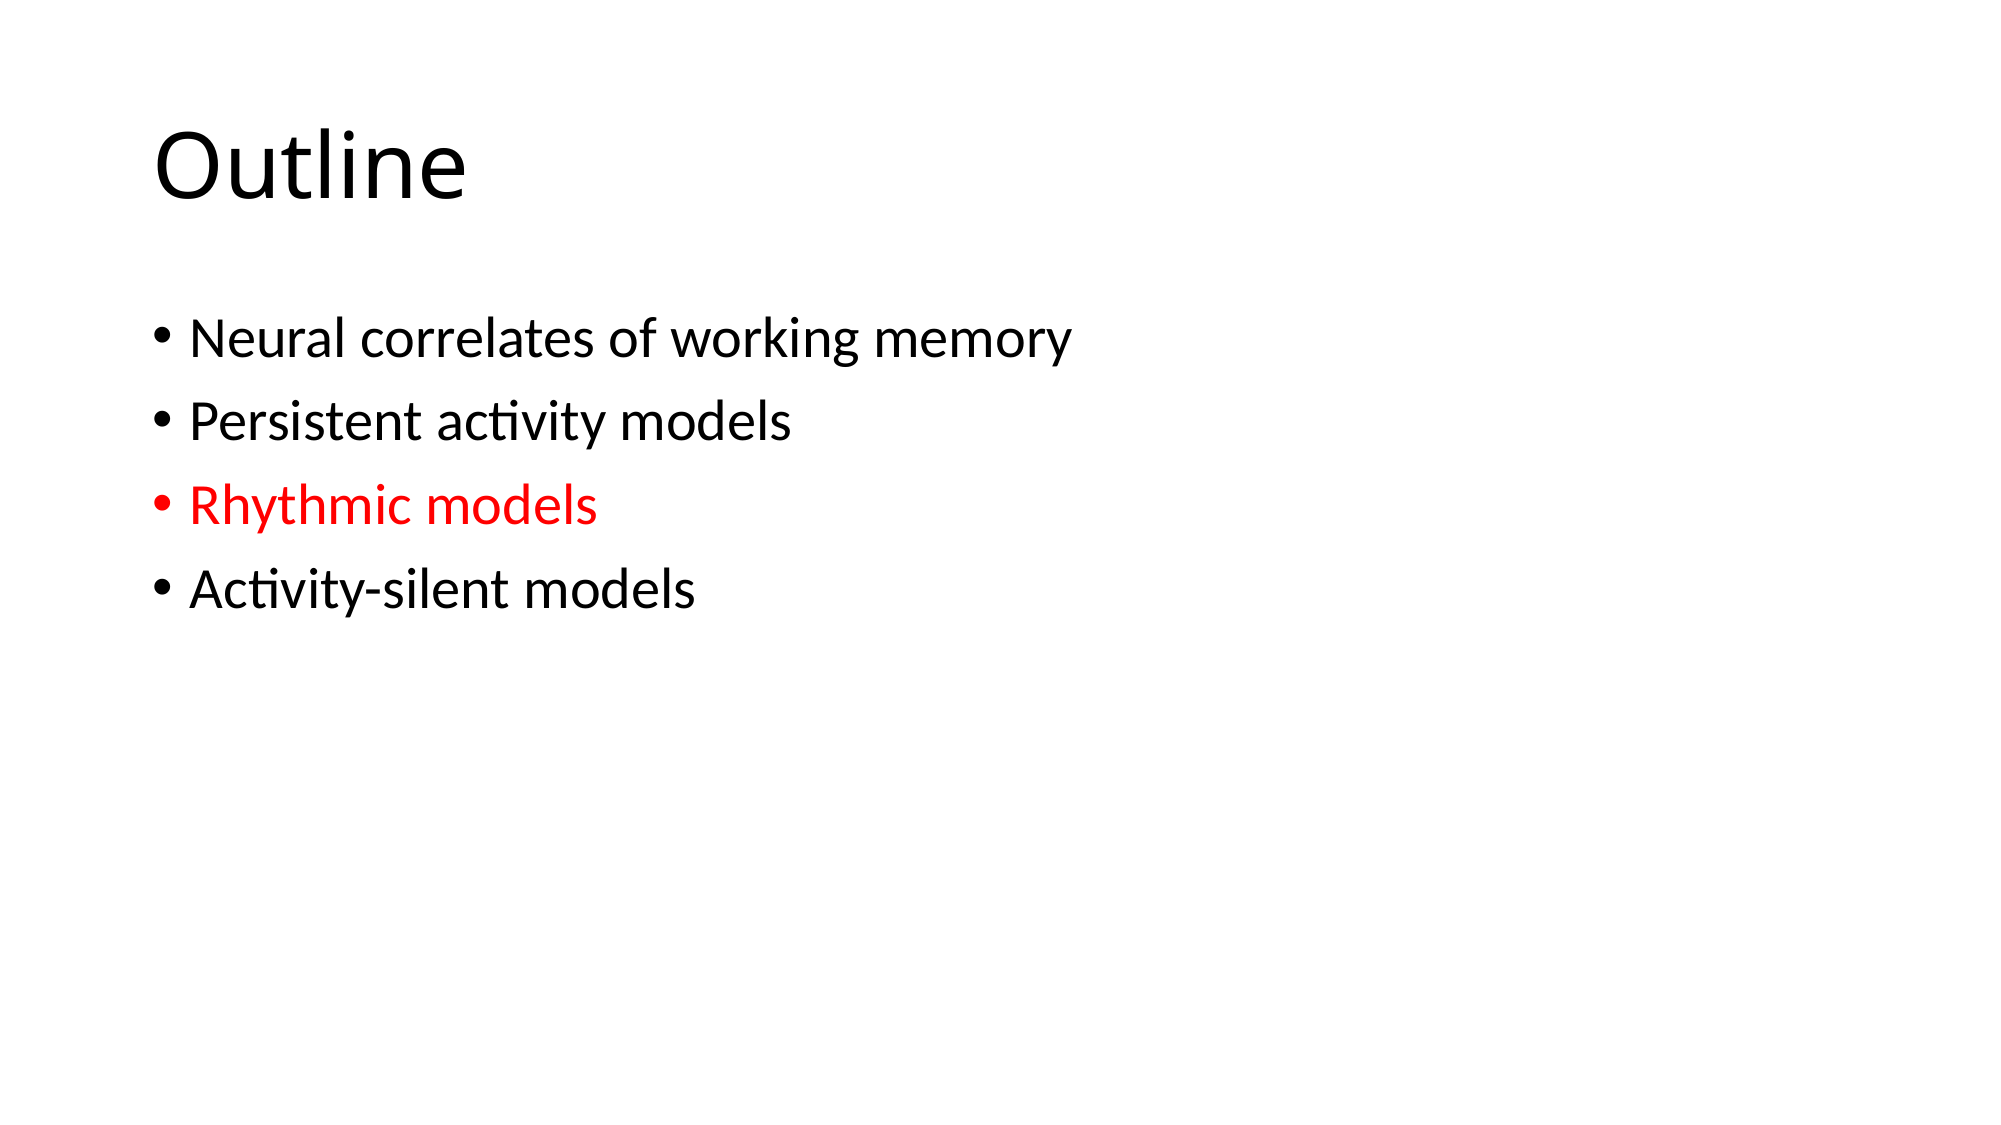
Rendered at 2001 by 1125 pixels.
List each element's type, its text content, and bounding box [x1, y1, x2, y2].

title Outline [137, 59, 1863, 278]
list Neural correlates of working memory Persistent activity models Rhythmic models Activity-silent models [137, 299, 1863, 1014]
